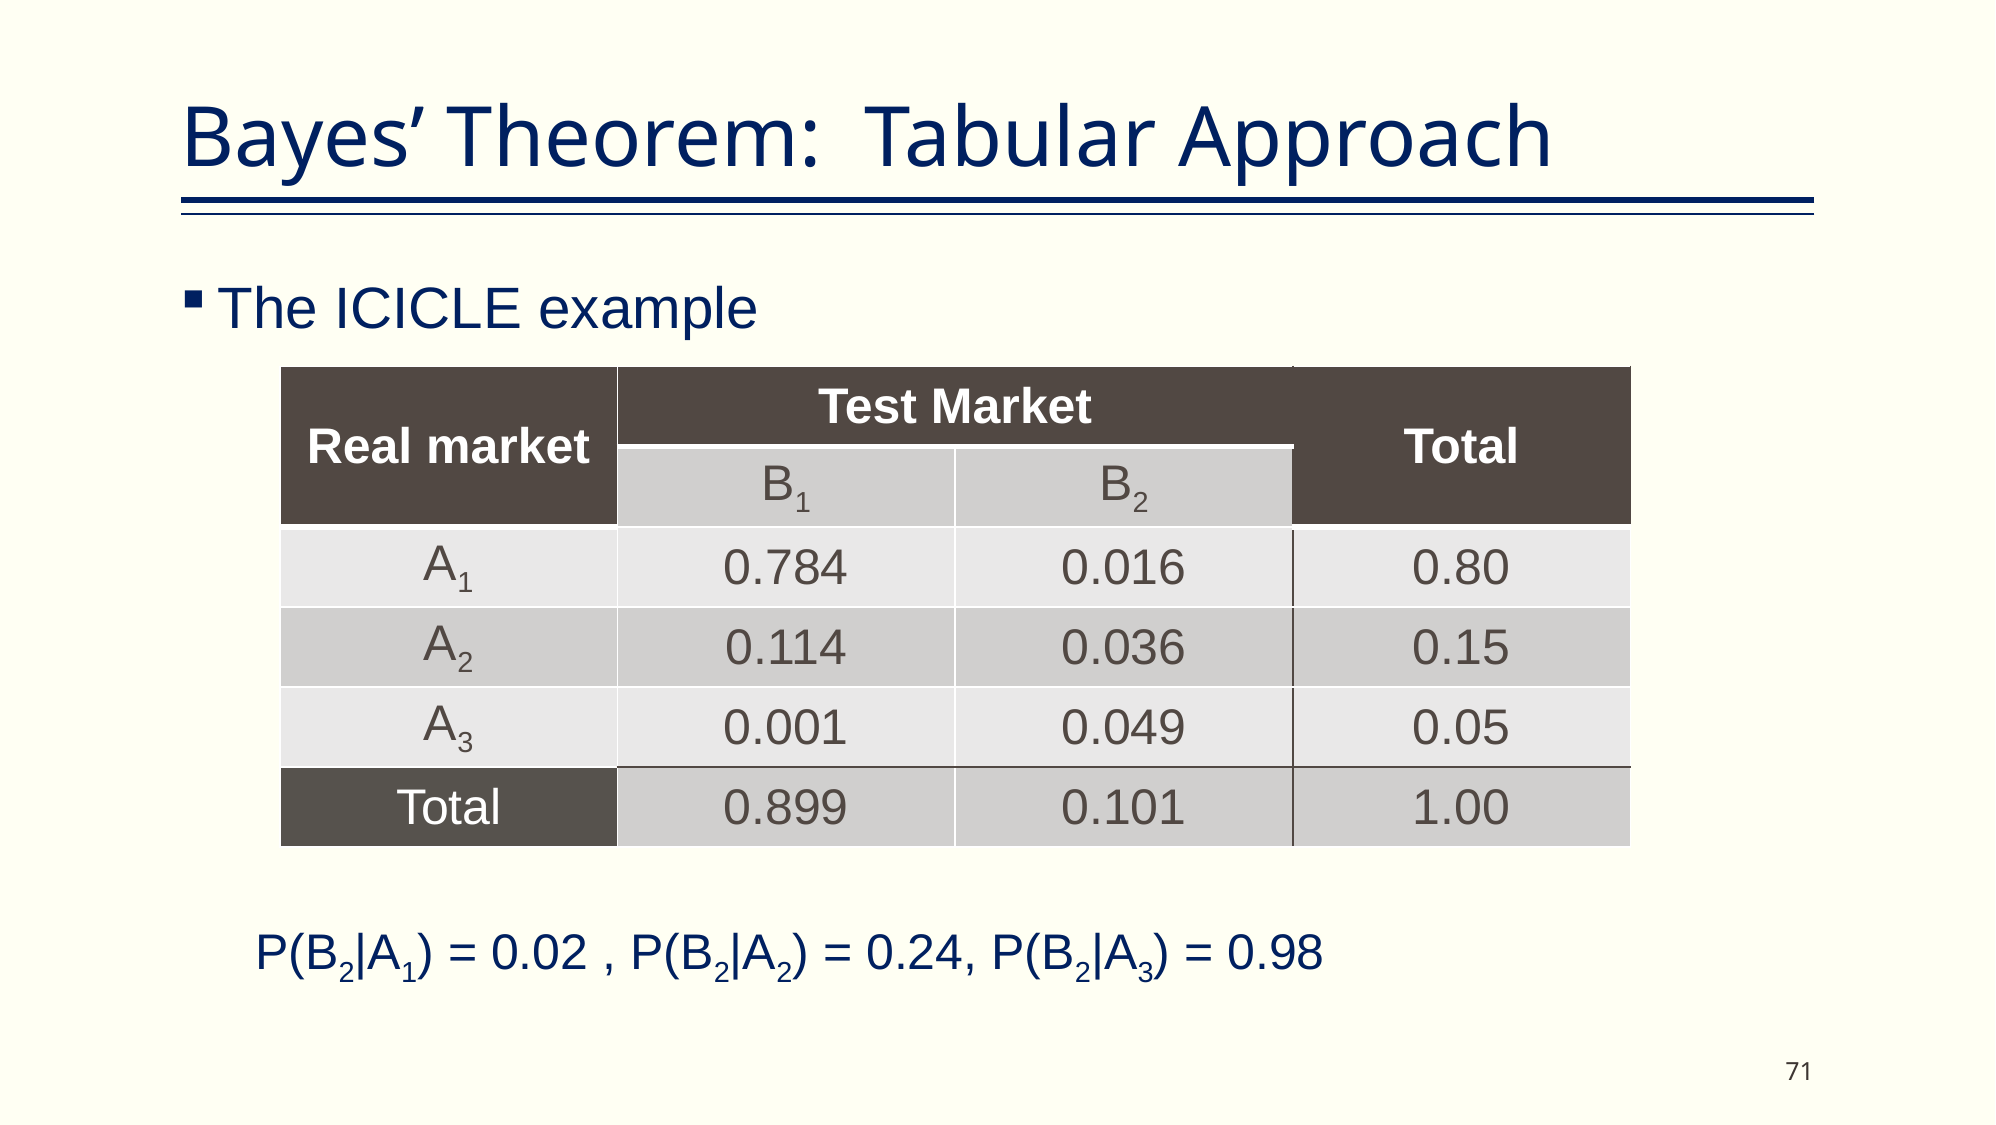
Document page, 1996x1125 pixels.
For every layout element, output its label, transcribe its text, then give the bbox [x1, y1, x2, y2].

title Bayes’ Theorem: Tabular Approach [180, 12, 1814, 193]
table_cell B2 [956, 449, 1292, 526]
table_cell 1.00 [1294, 768, 1630, 846]
table_header Real market [281, 367, 617, 524]
table_header Total [1294, 367, 1630, 524]
table_cell 0.784 [618, 528, 954, 606]
table_cell 0.05 [1294, 688, 1630, 766]
table_cell A3 [281, 688, 617, 766]
table_header Test Market [618, 367, 1292, 444]
slide_number 71 [1514, 1042, 1814, 1103]
table_cell 0.049 [956, 688, 1292, 766]
table_cell 0.80 [1294, 530, 1630, 606]
list The ICICLE example P(B2|A1) = 0.02 , P(B2|A2) = 0.24, P(B2|A3) = 0.98 [180, 270, 1814, 1021]
table_cell A2 [281, 608, 617, 686]
table_cell 0.016 [956, 528, 1292, 606]
table_cell 0.114 [618, 608, 954, 686]
table_cell Total [281, 768, 617, 846]
table_cell 0.001 [618, 688, 954, 766]
table_cell A1 [281, 530, 617, 606]
table_cell 0.15 [1294, 608, 1630, 686]
table_cell B1 [618, 449, 954, 526]
table_cell 0.101 [956, 768, 1292, 846]
table_cell 0.036 [956, 608, 1292, 686]
table_cell 0.899 [618, 768, 954, 846]
